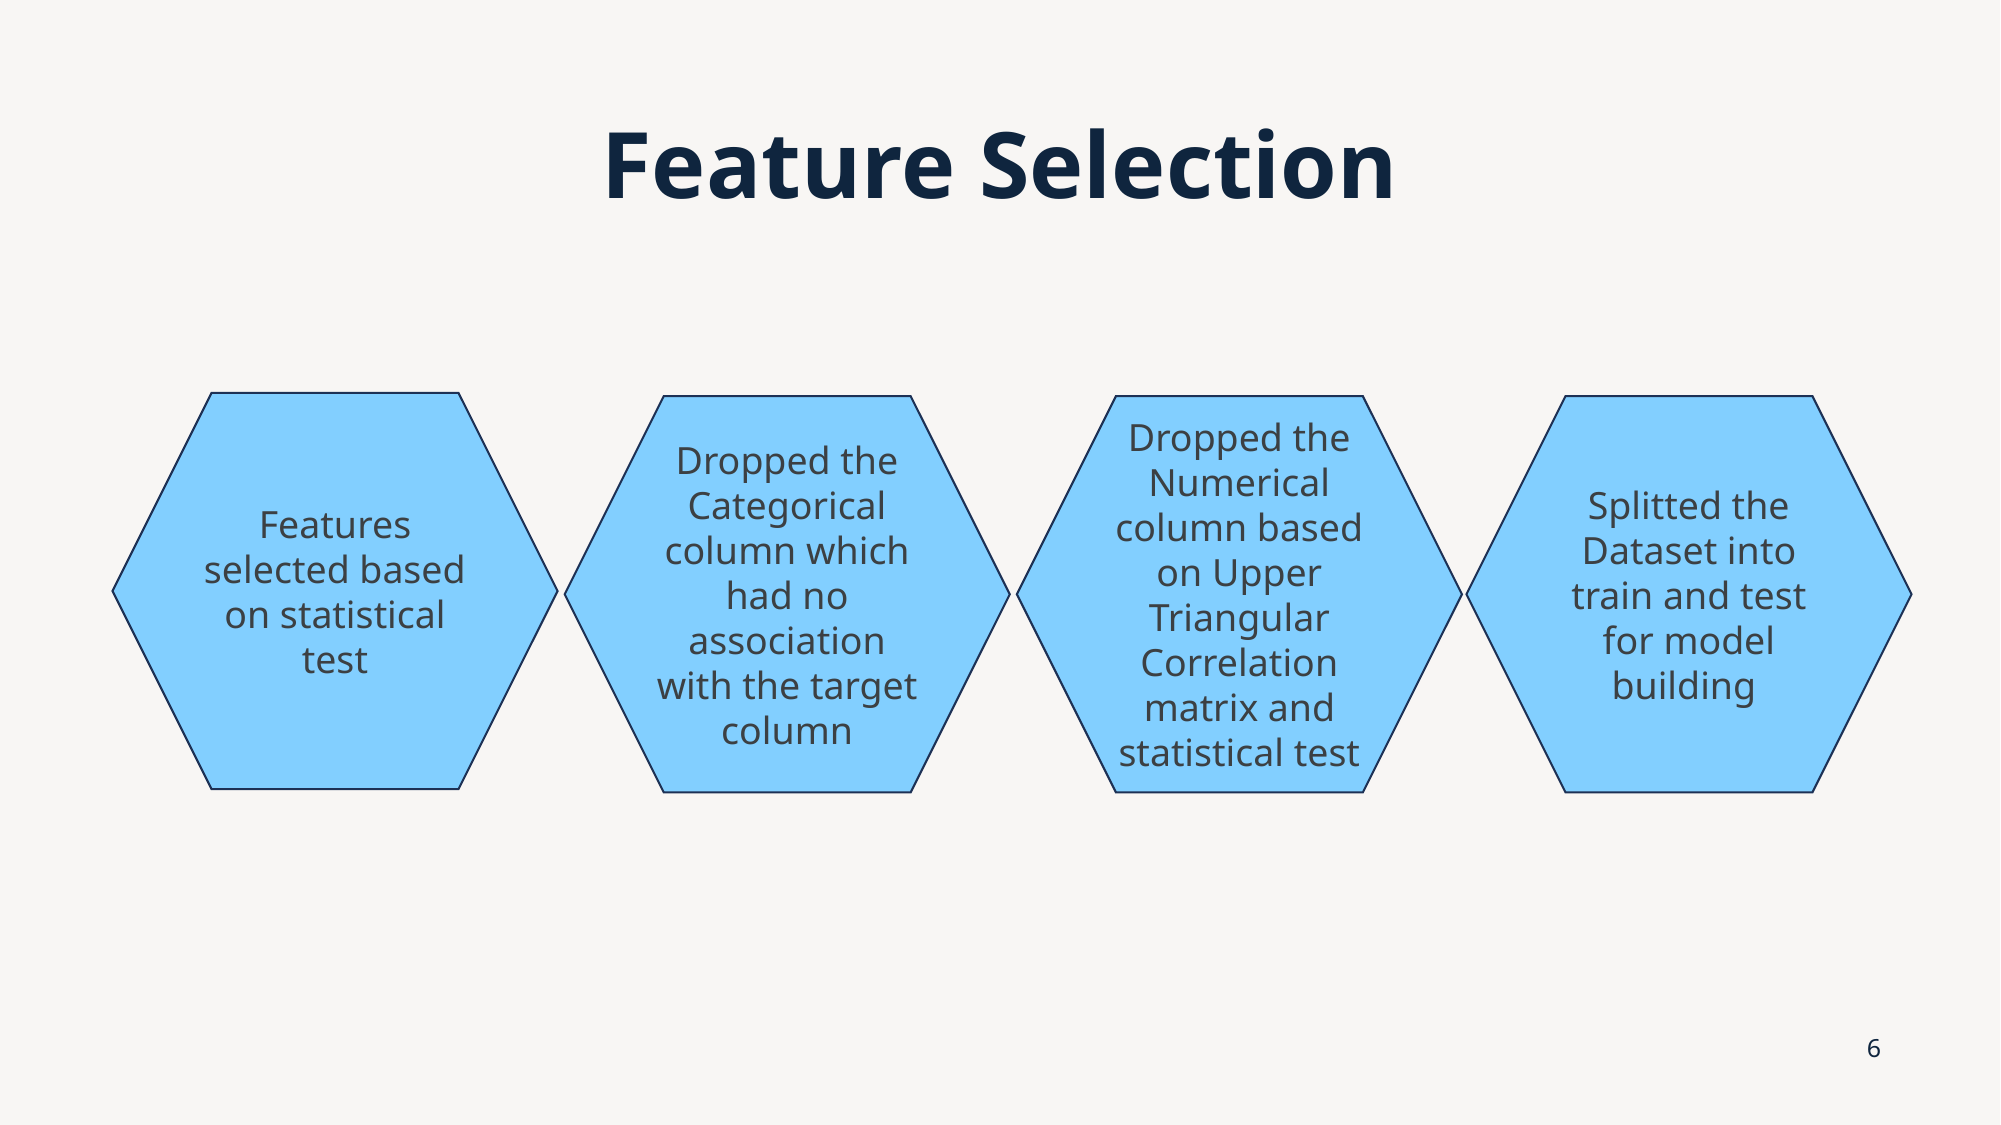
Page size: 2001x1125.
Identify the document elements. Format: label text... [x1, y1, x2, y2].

slide_number 6 [1836, 1020, 1912, 1080]
title Feature Selection [137, 59, 1863, 278]
text_box Dropped the Numerical column based on Upper Triangular Correlation matrix and statistical test [1015, 395, 1464, 794]
text_box Features selected based on statistical test [111, 391, 559, 791]
text_box Splitted the Dataset into train and test for model building [1465, 395, 1913, 794]
text_box Dropped the Categorical column which had no association with the target column [563, 395, 1011, 794]
